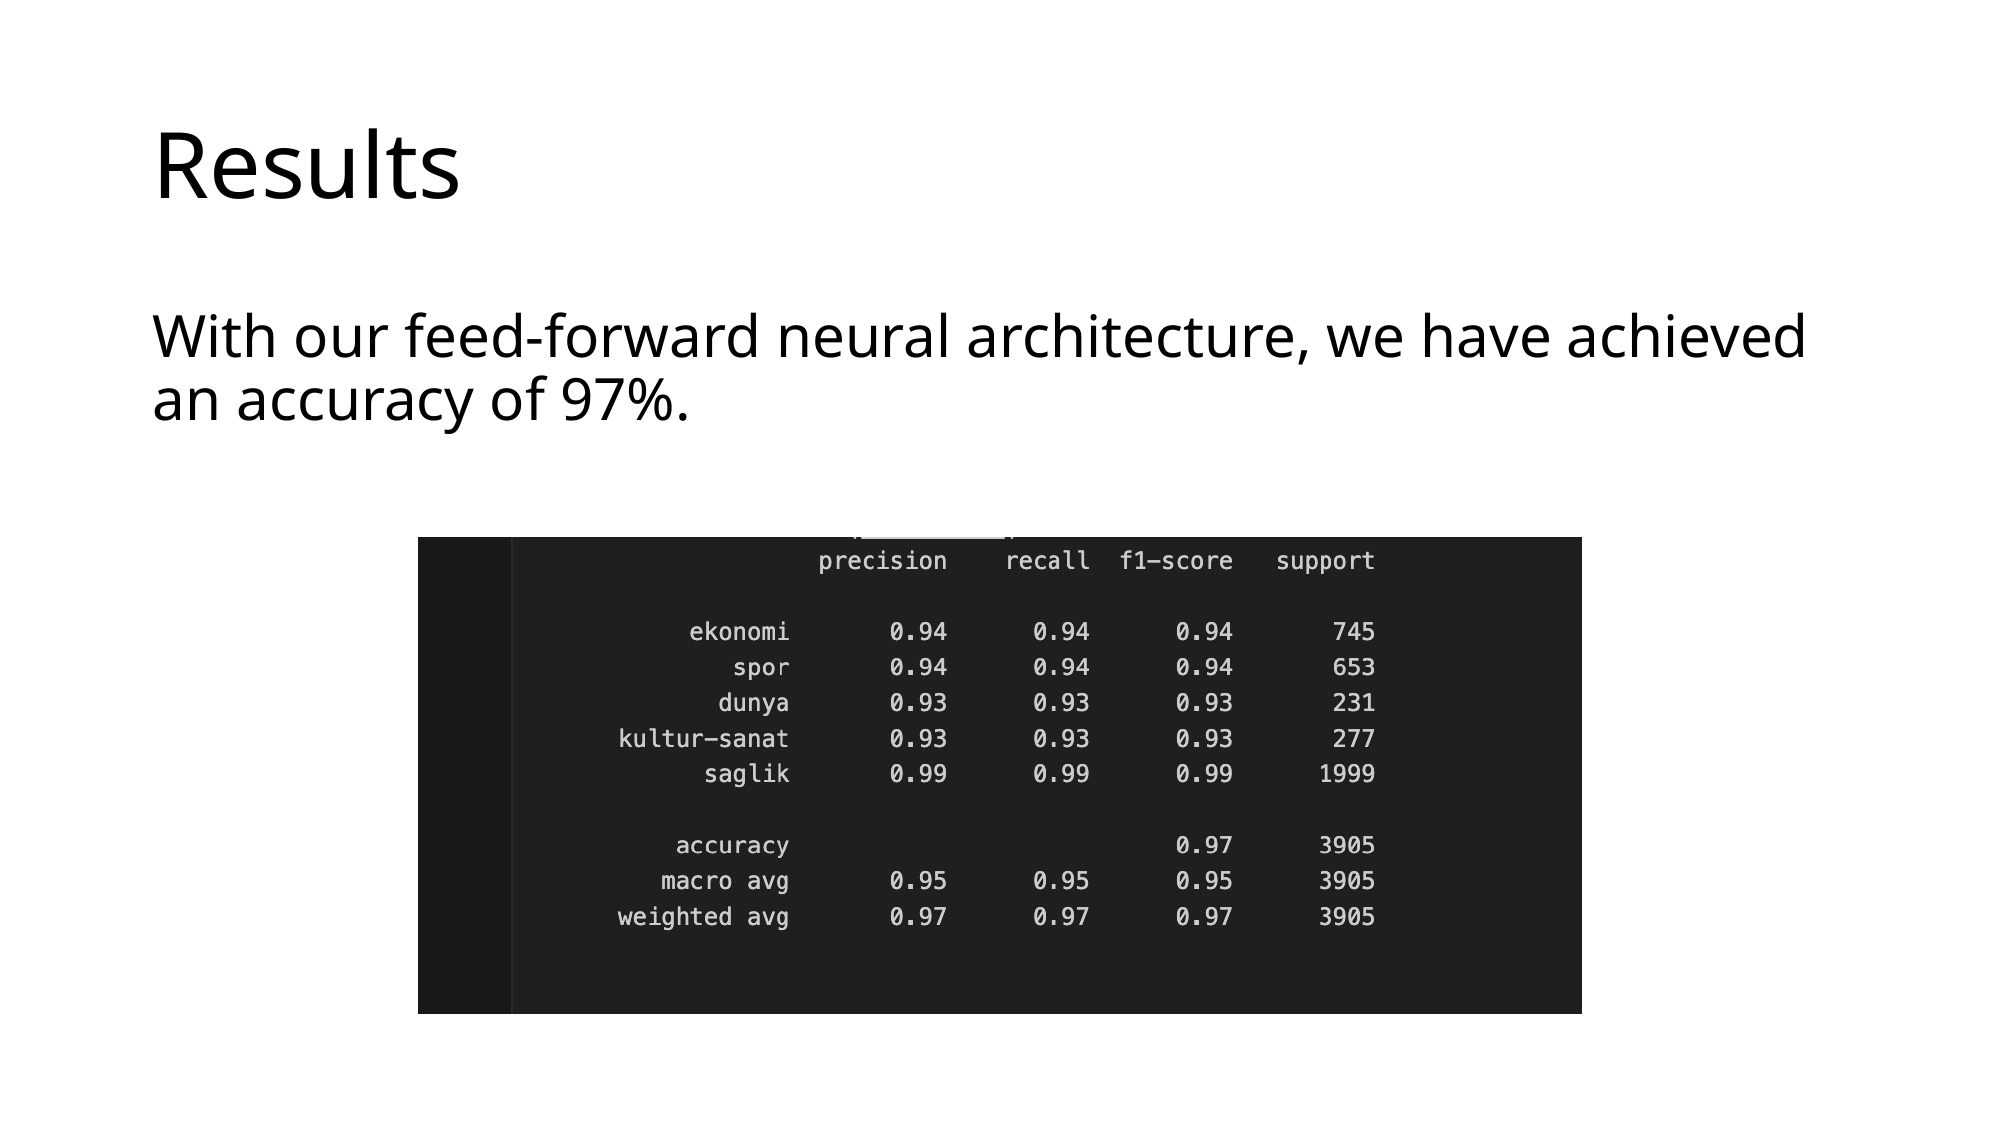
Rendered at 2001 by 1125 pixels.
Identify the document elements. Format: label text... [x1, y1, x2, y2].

title Results [137, 59, 1863, 278]
list With our feed-forward neural architecture, we have achieved an accuracy of 97%. [137, 299, 1863, 1014]
picture [417, 536, 1583, 1014]
